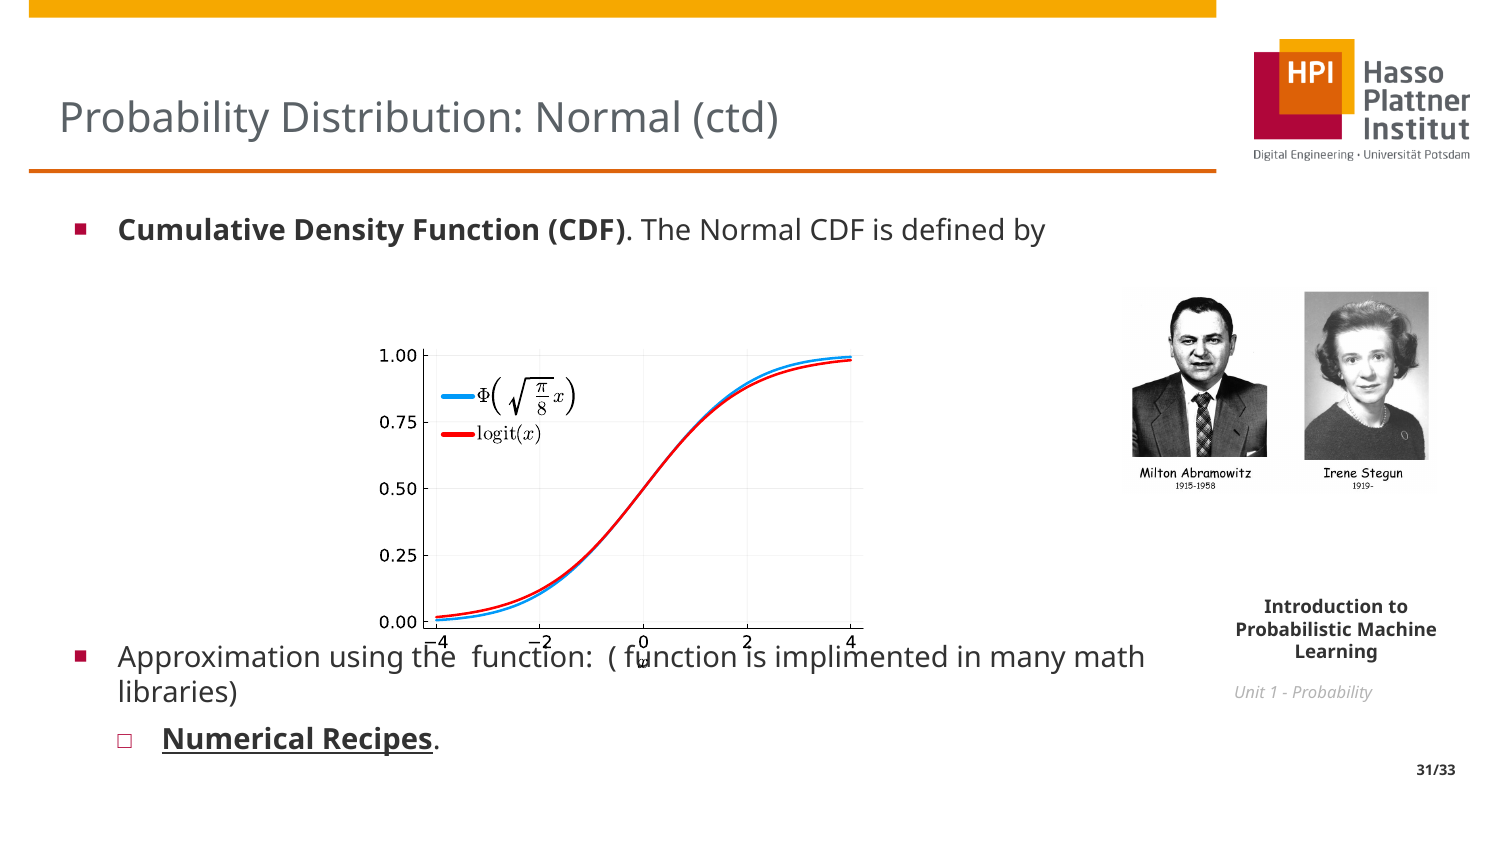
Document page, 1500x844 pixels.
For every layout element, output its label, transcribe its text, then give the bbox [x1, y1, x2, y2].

title Probability Distribution: Normal (ctd) [58, 17, 1187, 170]
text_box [379, 348, 864, 669]
picture [1122, 286, 1437, 495]
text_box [443, 424, 541, 445]
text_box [443, 376, 575, 416]
picture [1254, 39, 1470, 161]
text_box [438, 358, 586, 473]
